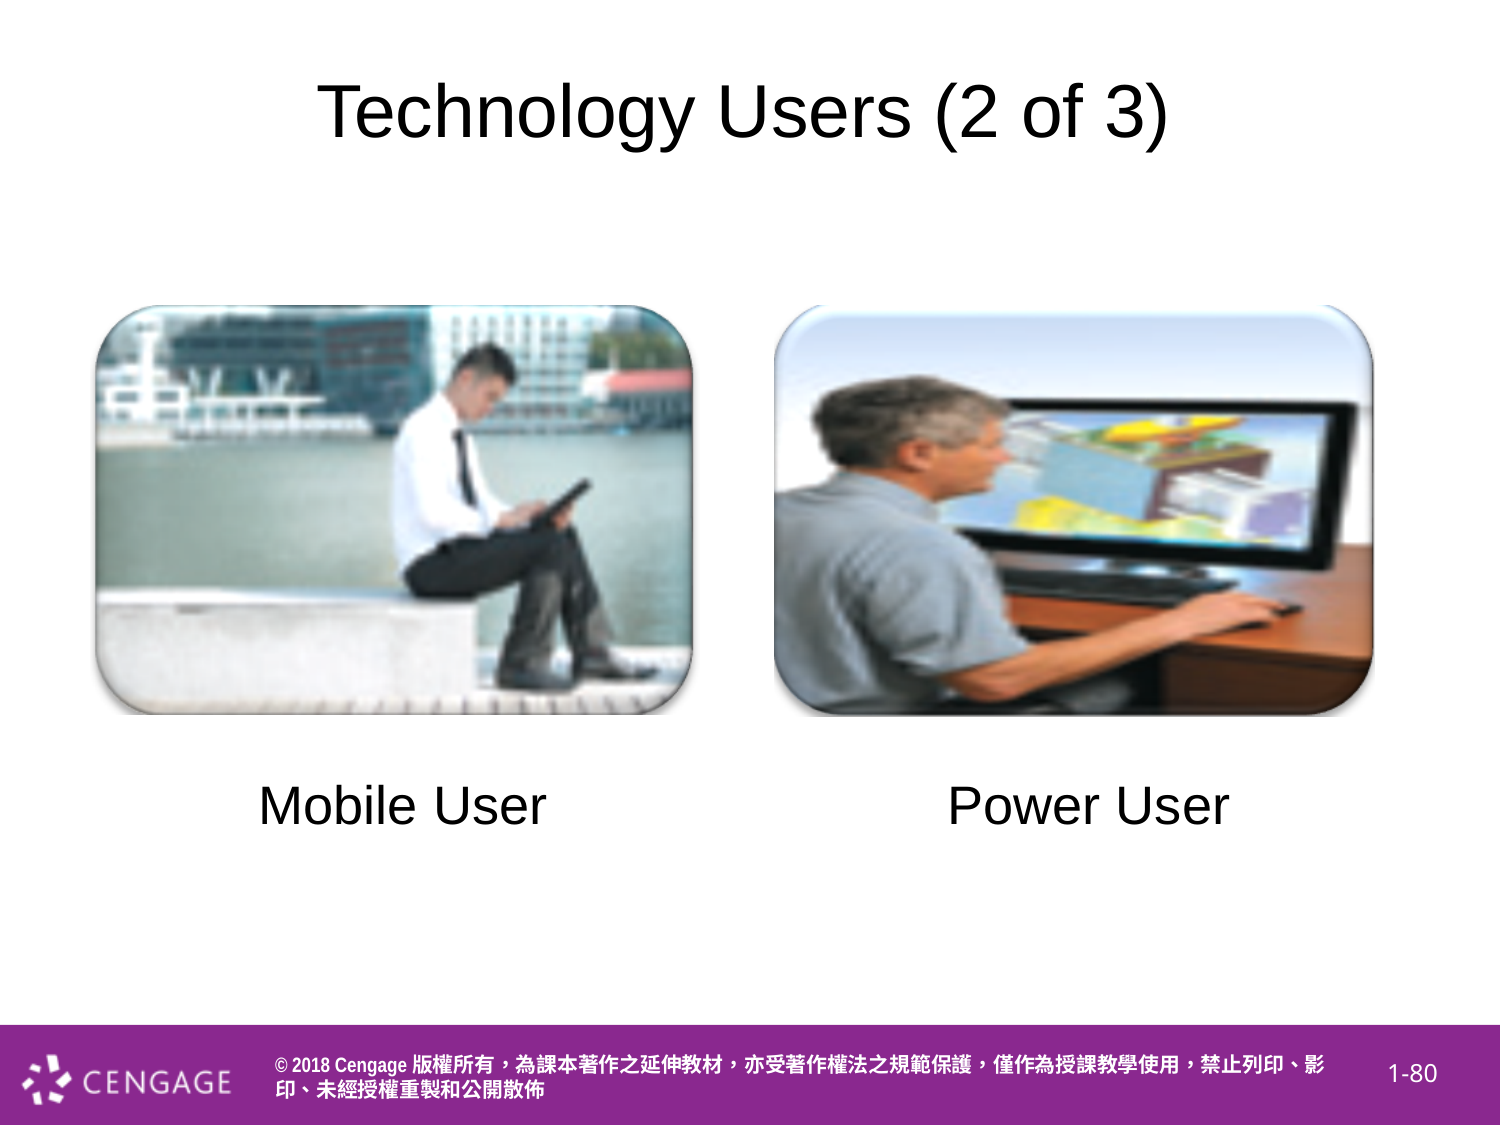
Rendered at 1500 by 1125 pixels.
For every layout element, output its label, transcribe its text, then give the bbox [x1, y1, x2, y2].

list Power User [825, 762, 1353, 850]
picture [774, 305, 1376, 717]
picture [12, 1045, 236, 1113]
title Technology Users (2 of 3) [85, 24, 1403, 190]
picture [90, 305, 701, 715]
list Mobile User [150, 762, 657, 850]
